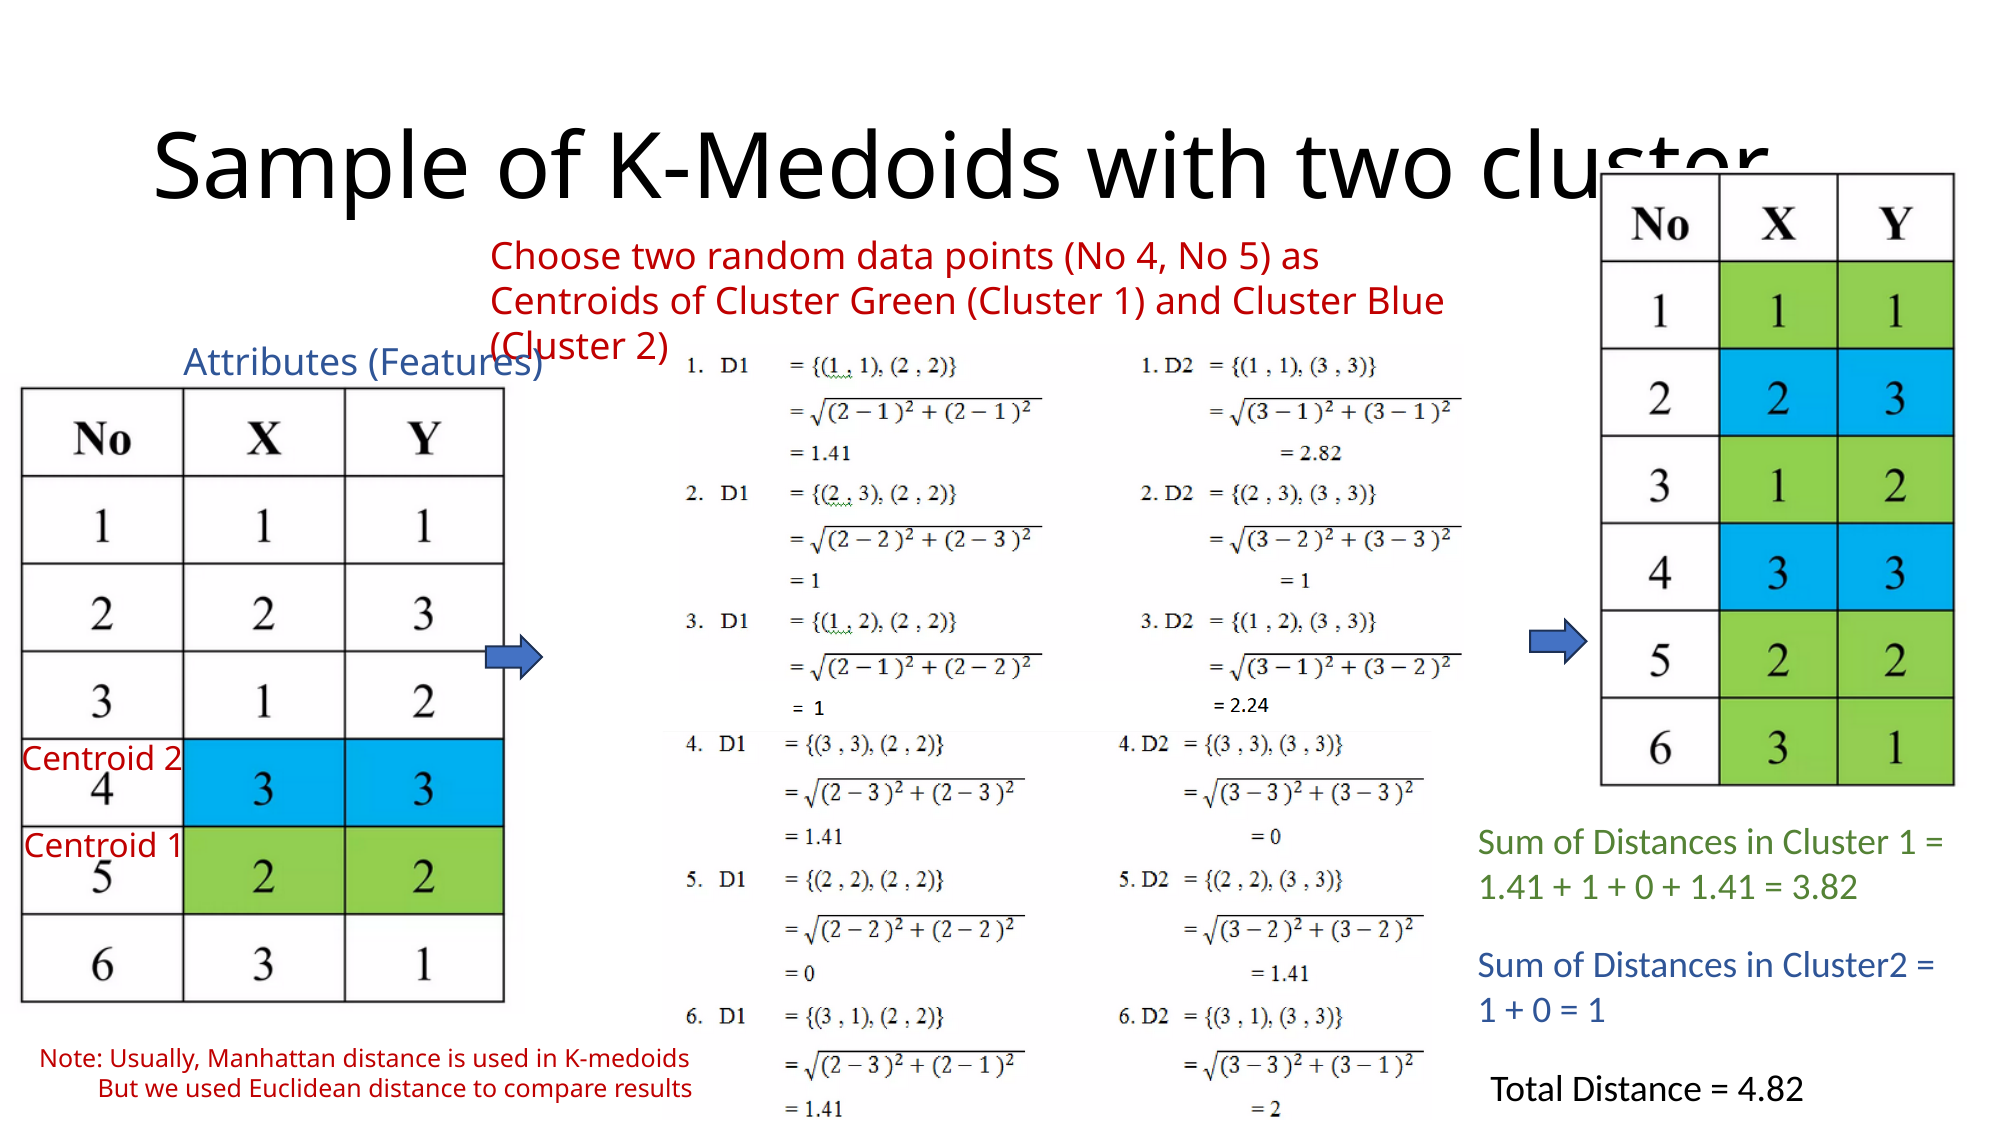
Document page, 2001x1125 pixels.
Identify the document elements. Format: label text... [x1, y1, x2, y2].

text_box [525, 638, 544, 676]
text_box Choose two random data points (No 4, No 5) as Centroids of Cluster Green (Cluster 1) and Cluster Blue (Cluster 2) [475, 224, 1476, 374]
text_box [662, 731, 1432, 1121]
text_box Sum of Distances in Cluster 1 = 1.41 + 1 + 0 + 1.41 = 3.82 [1463, 809, 1967, 960]
text_box Attributes (Features) [168, 330, 1169, 390]
text_box Note: Usually, Manhattan distance is used in K-medoids But we used Euclidean distance to compare results [24, 1034, 662, 1110]
text_box Sum of Distances in Cluster2 = 1 + 0 = 1 [1463, 932, 1957, 1083]
text_box Total Distance = 4.82 [1475, 1056, 1884, 1117]
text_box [1598, 168, 1967, 788]
text_box [1529, 617, 1588, 665]
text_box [0, 373, 525, 1014]
title Sample of K-Medoids with two cluster [137, 59, 1863, 278]
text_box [679, 344, 1464, 718]
